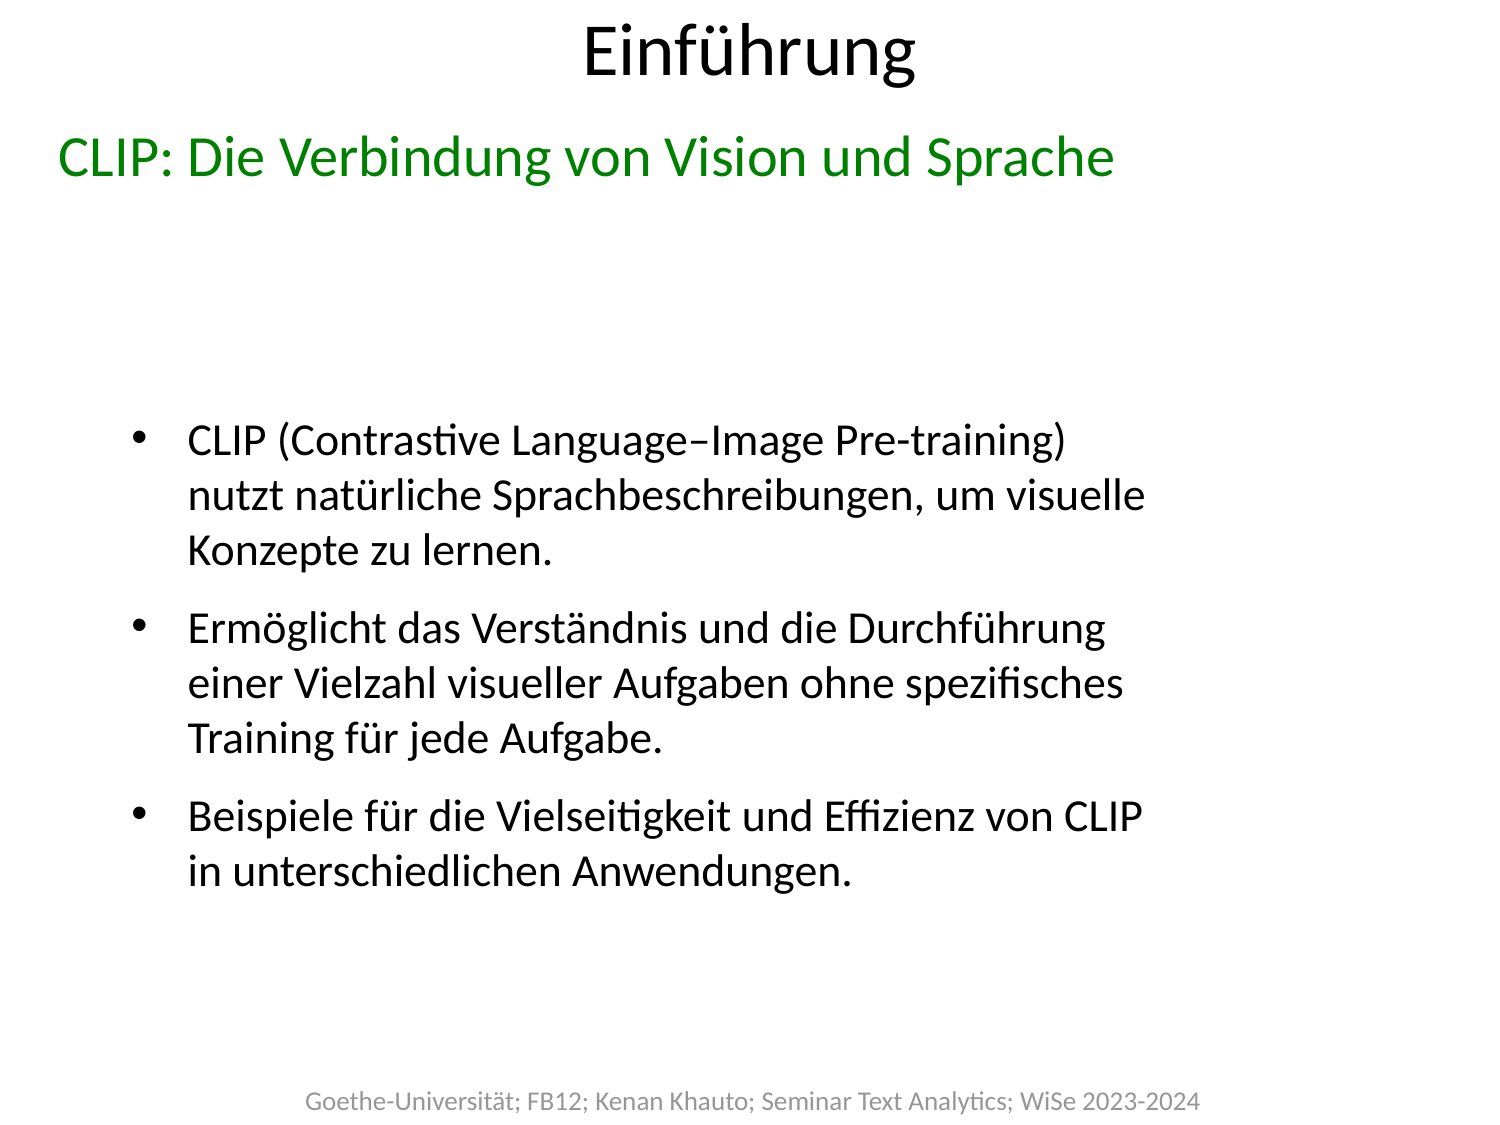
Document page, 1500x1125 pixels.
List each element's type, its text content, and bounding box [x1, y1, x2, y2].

list CLIP: Die Verbindung von Vision und Sprache [0, 117, 1500, 190]
title Einführung [0, 0, 1500, 92]
text_box CLIP (Contrastive Language–Image Pre-training) nutzt natürliche Sprachbeschreibungen, um visuelle Konzepte zu lernen. Ermöglicht das Verständnis und die Durchführung einer Vielzahl visueller Aufgaben ohne spezifisches Training für jede Aufgabe. Beispiele für die Vielseitigkeit und Effizienz von CLIP in unterschiedlichen Anwendungen. [116, 402, 1182, 903]
